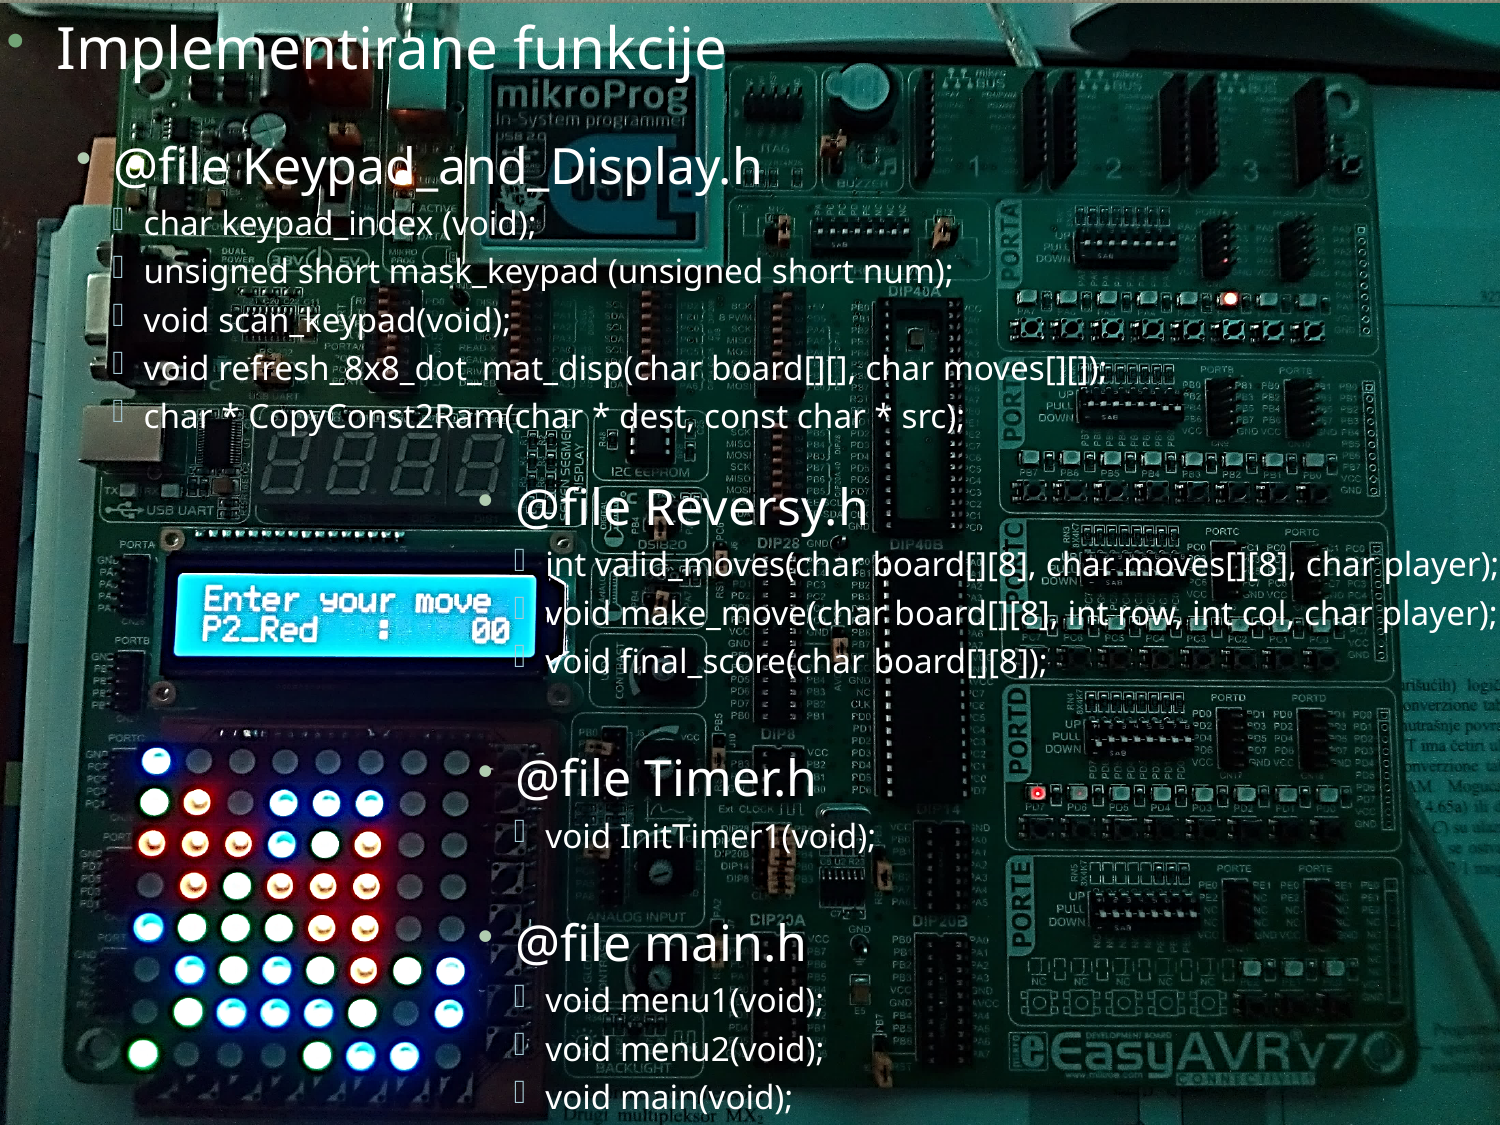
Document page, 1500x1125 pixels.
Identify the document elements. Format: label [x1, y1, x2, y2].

list [0, 3, 1500, 1125]
